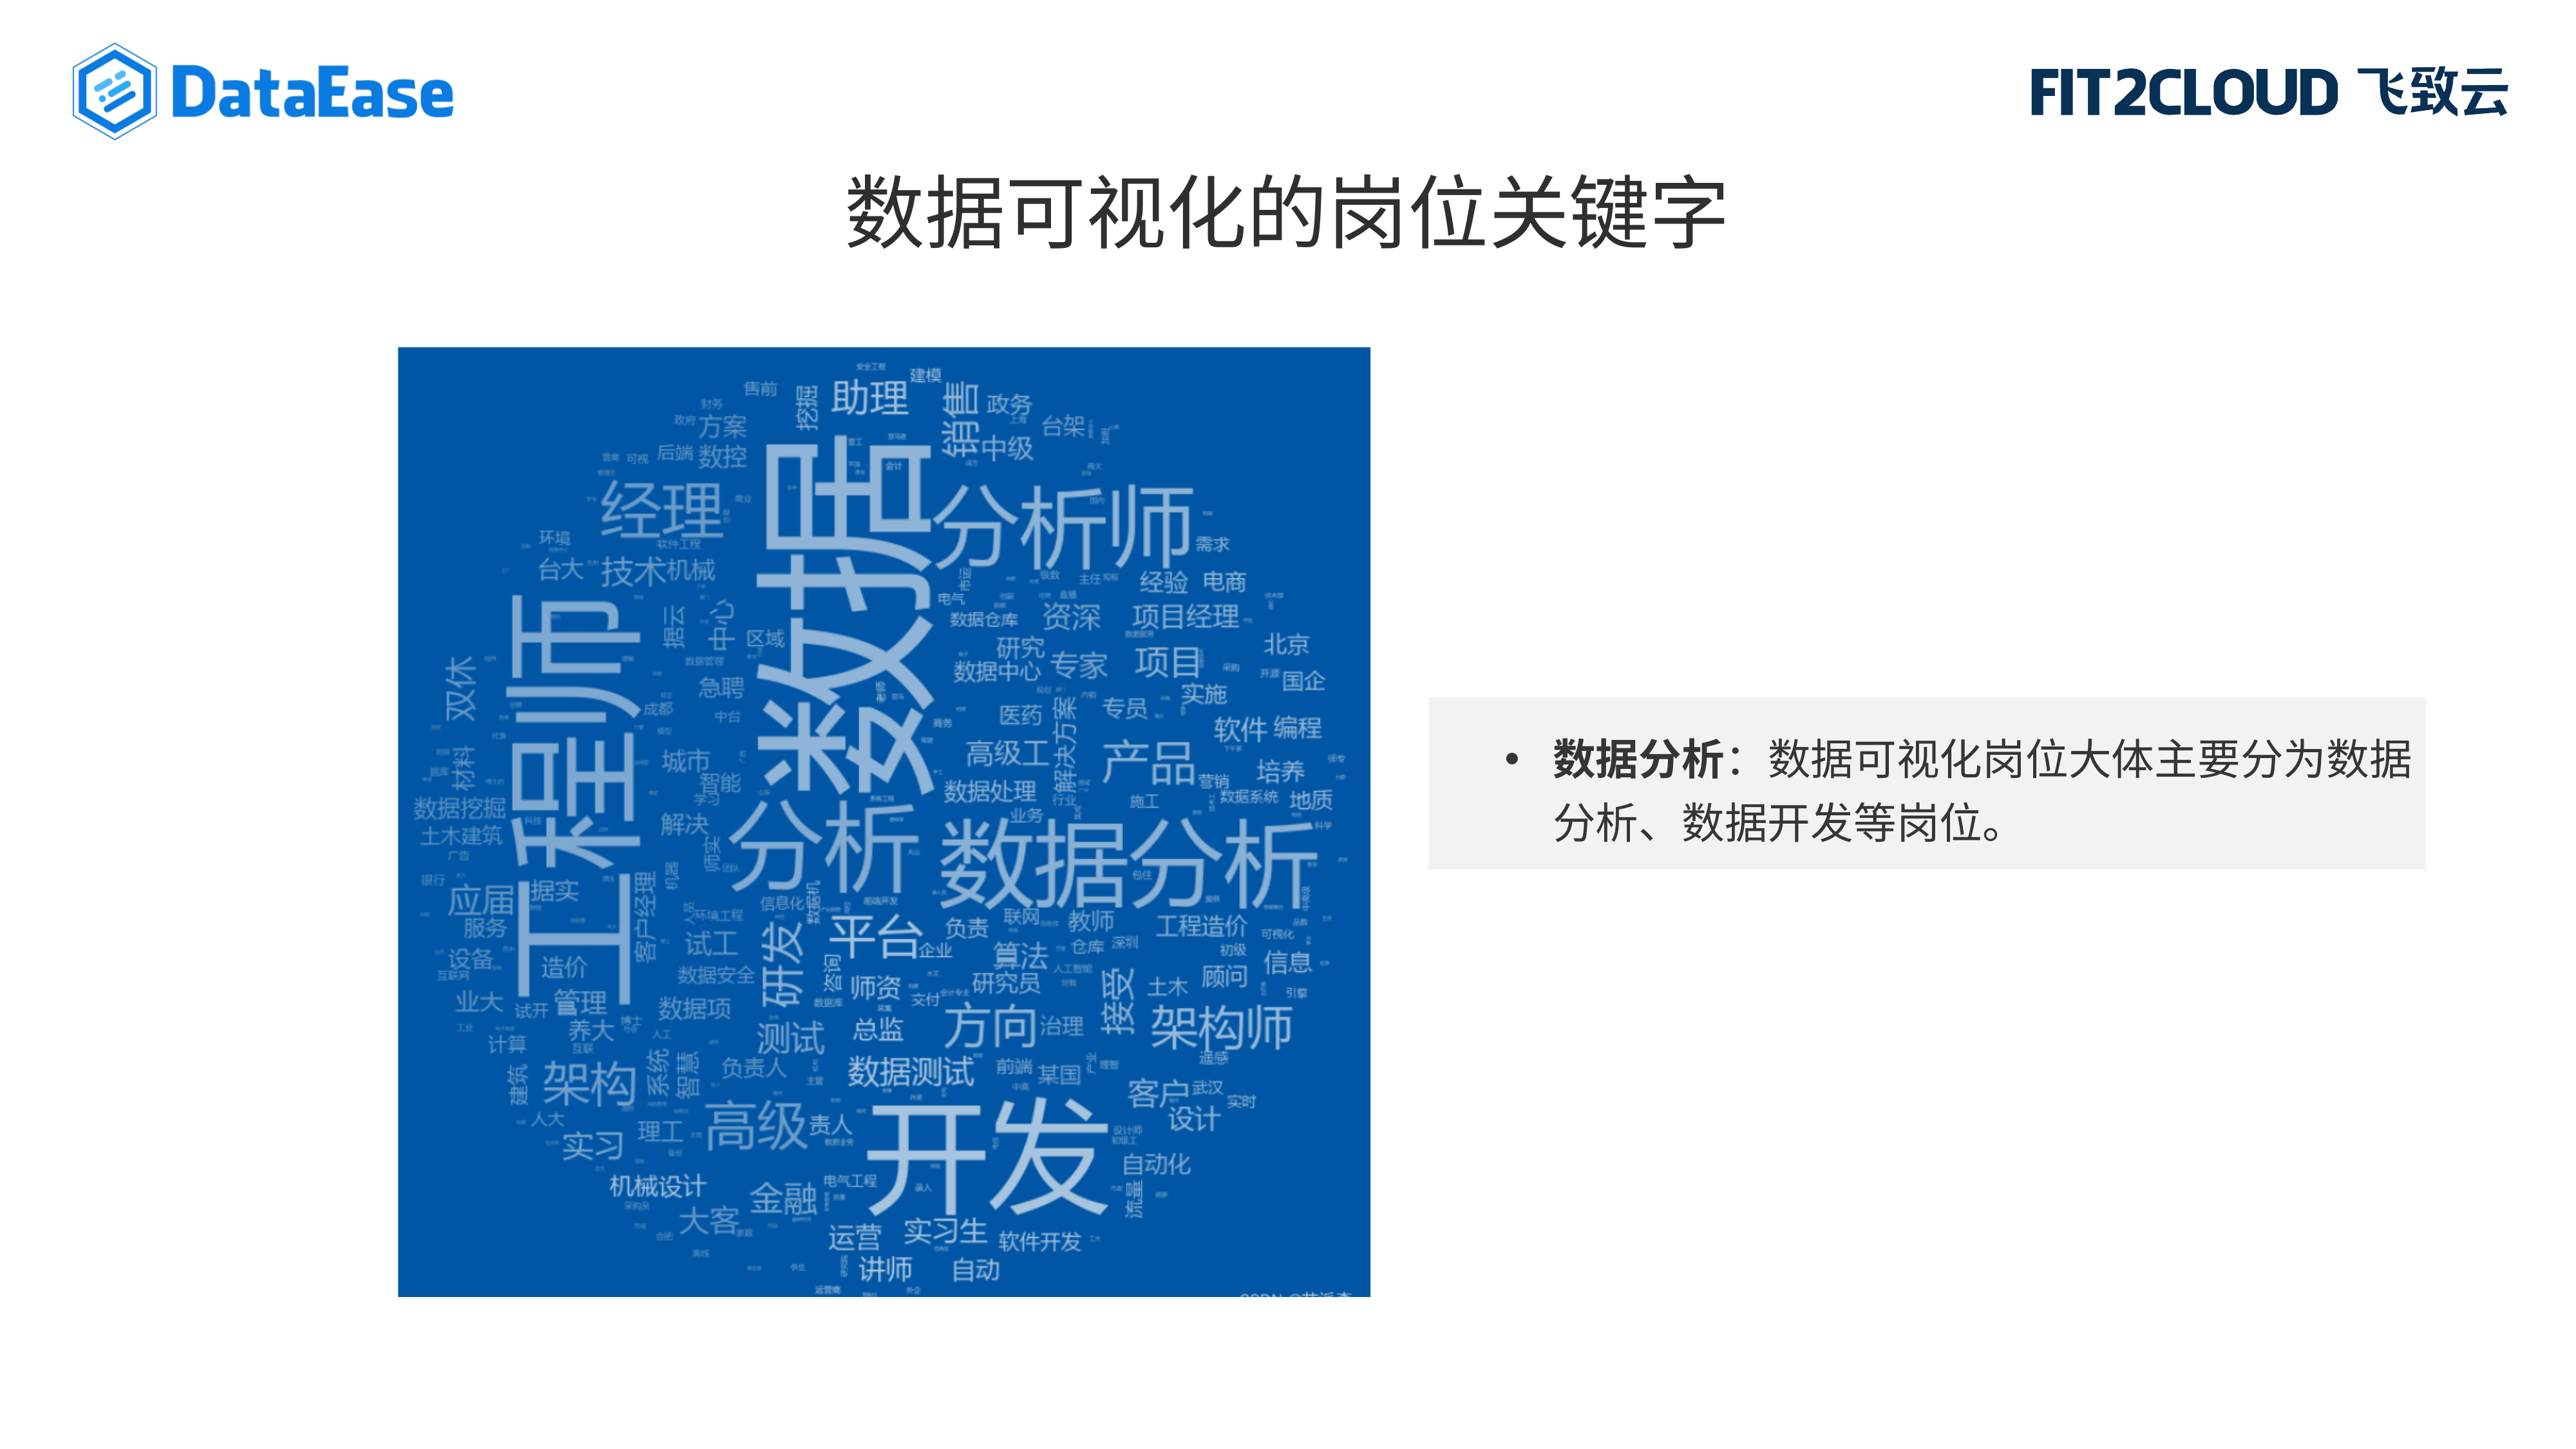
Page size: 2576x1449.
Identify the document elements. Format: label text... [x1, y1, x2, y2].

text_box 数据分析：数据可视化岗位大体主要分为数据分析、数据开发等岗位。 [1428, 697, 2426, 870]
picture [396, 345, 1371, 1297]
picture [2031, 66, 2508, 117]
picture [68, 41, 459, 142]
text_box 数据可视化的岗位关键字 [683, 152, 1891, 269]
